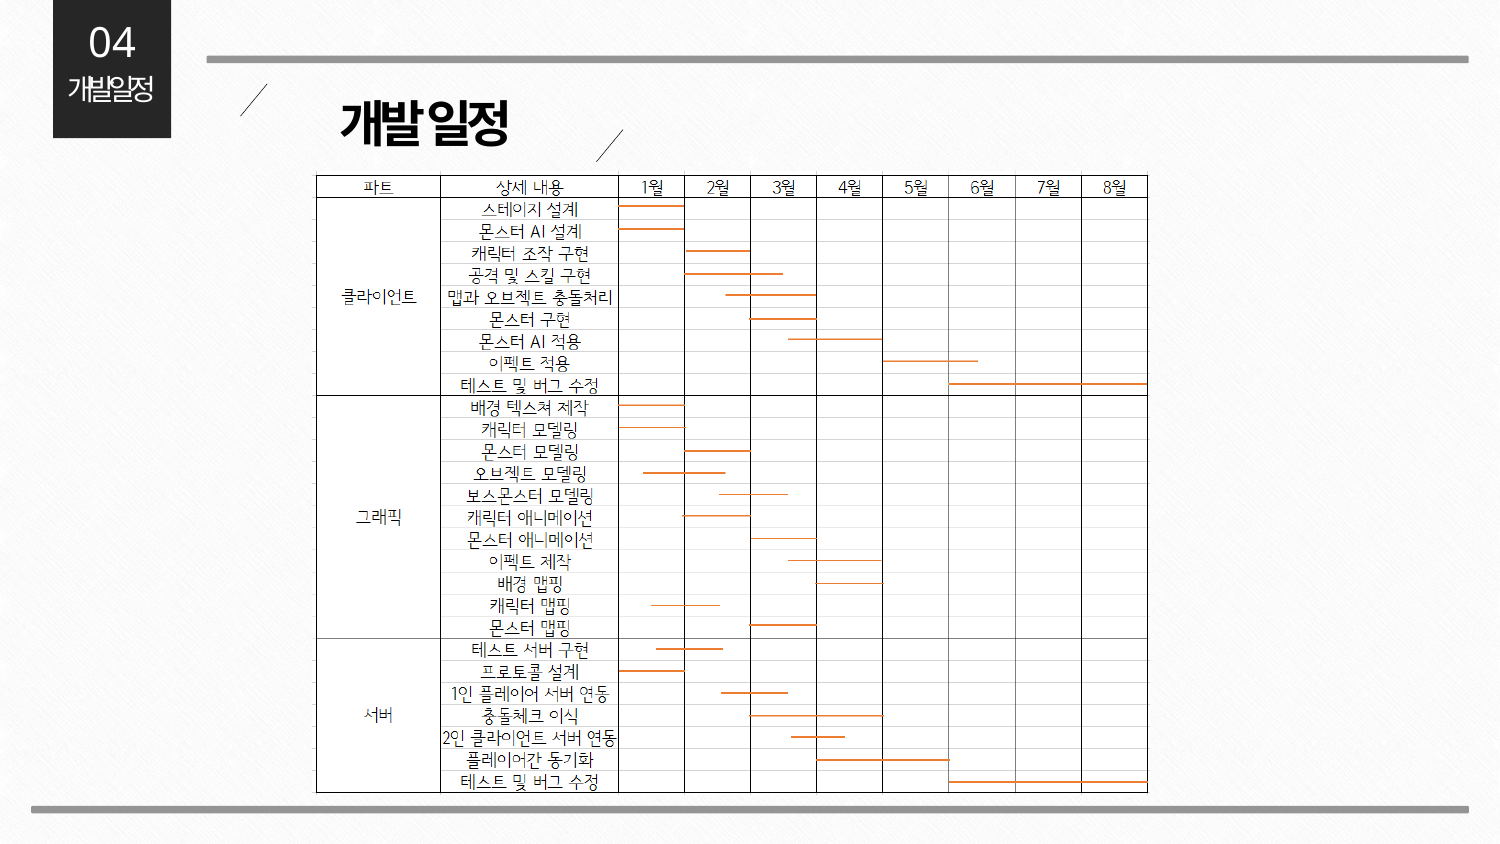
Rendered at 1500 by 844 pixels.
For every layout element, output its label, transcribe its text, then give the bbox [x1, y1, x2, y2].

text_box 개발일정 [5, 64, 219, 114]
picture [0, 0, 1500, 844]
text_box [51, 0, 173, 8]
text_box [240, 83, 268, 117]
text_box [596, 129, 624, 162]
text_box [29, 803, 1471, 816]
text_box 개발 일정 [253, 85, 598, 160]
text_box [219, 53, 1471, 66]
text_box [51, 114, 173, 140]
text_box 04 [5, 8, 219, 64]
